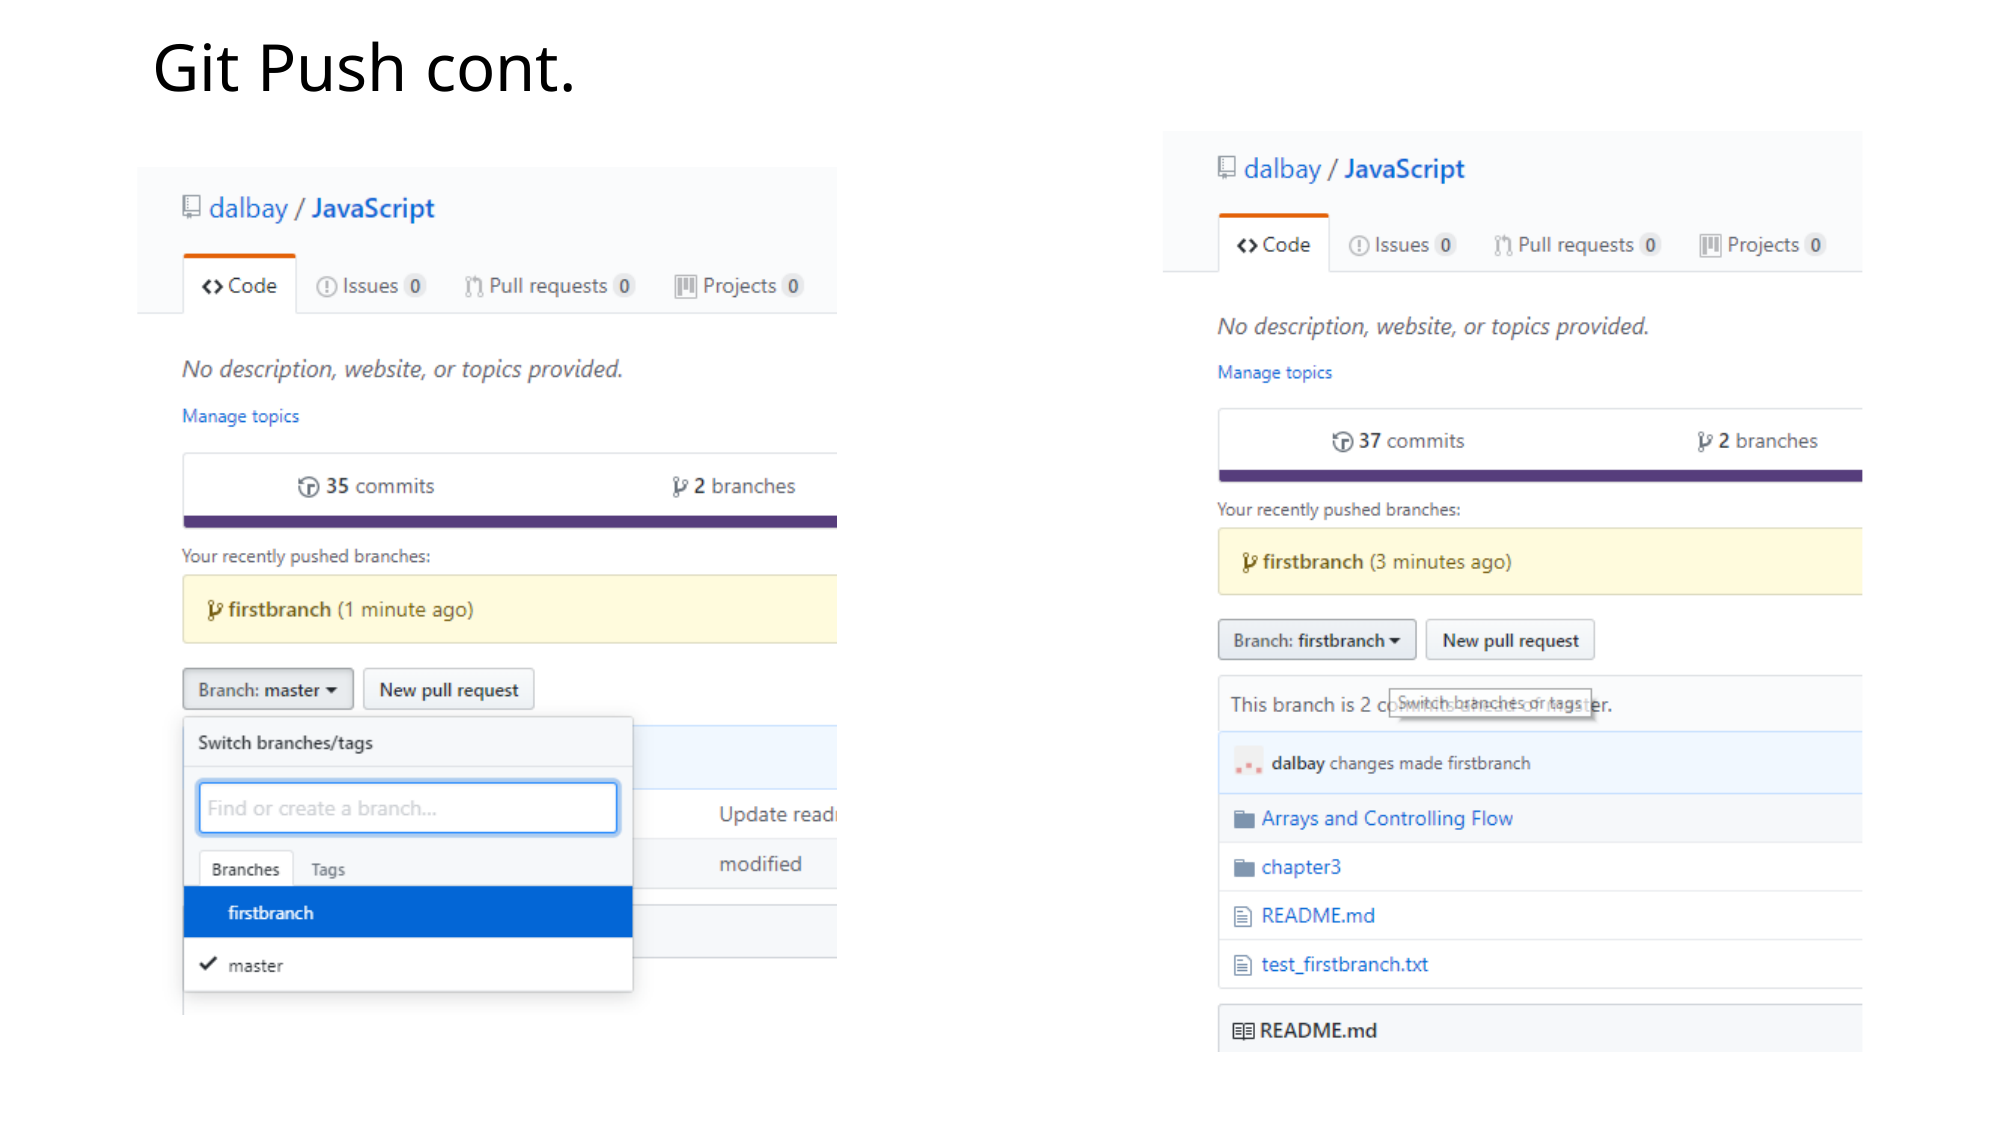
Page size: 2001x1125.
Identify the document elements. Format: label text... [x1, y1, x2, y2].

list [137, 167, 837, 1015]
picture [1162, 131, 1863, 1052]
title Git Push cont. [137, 27, 1863, 113]
